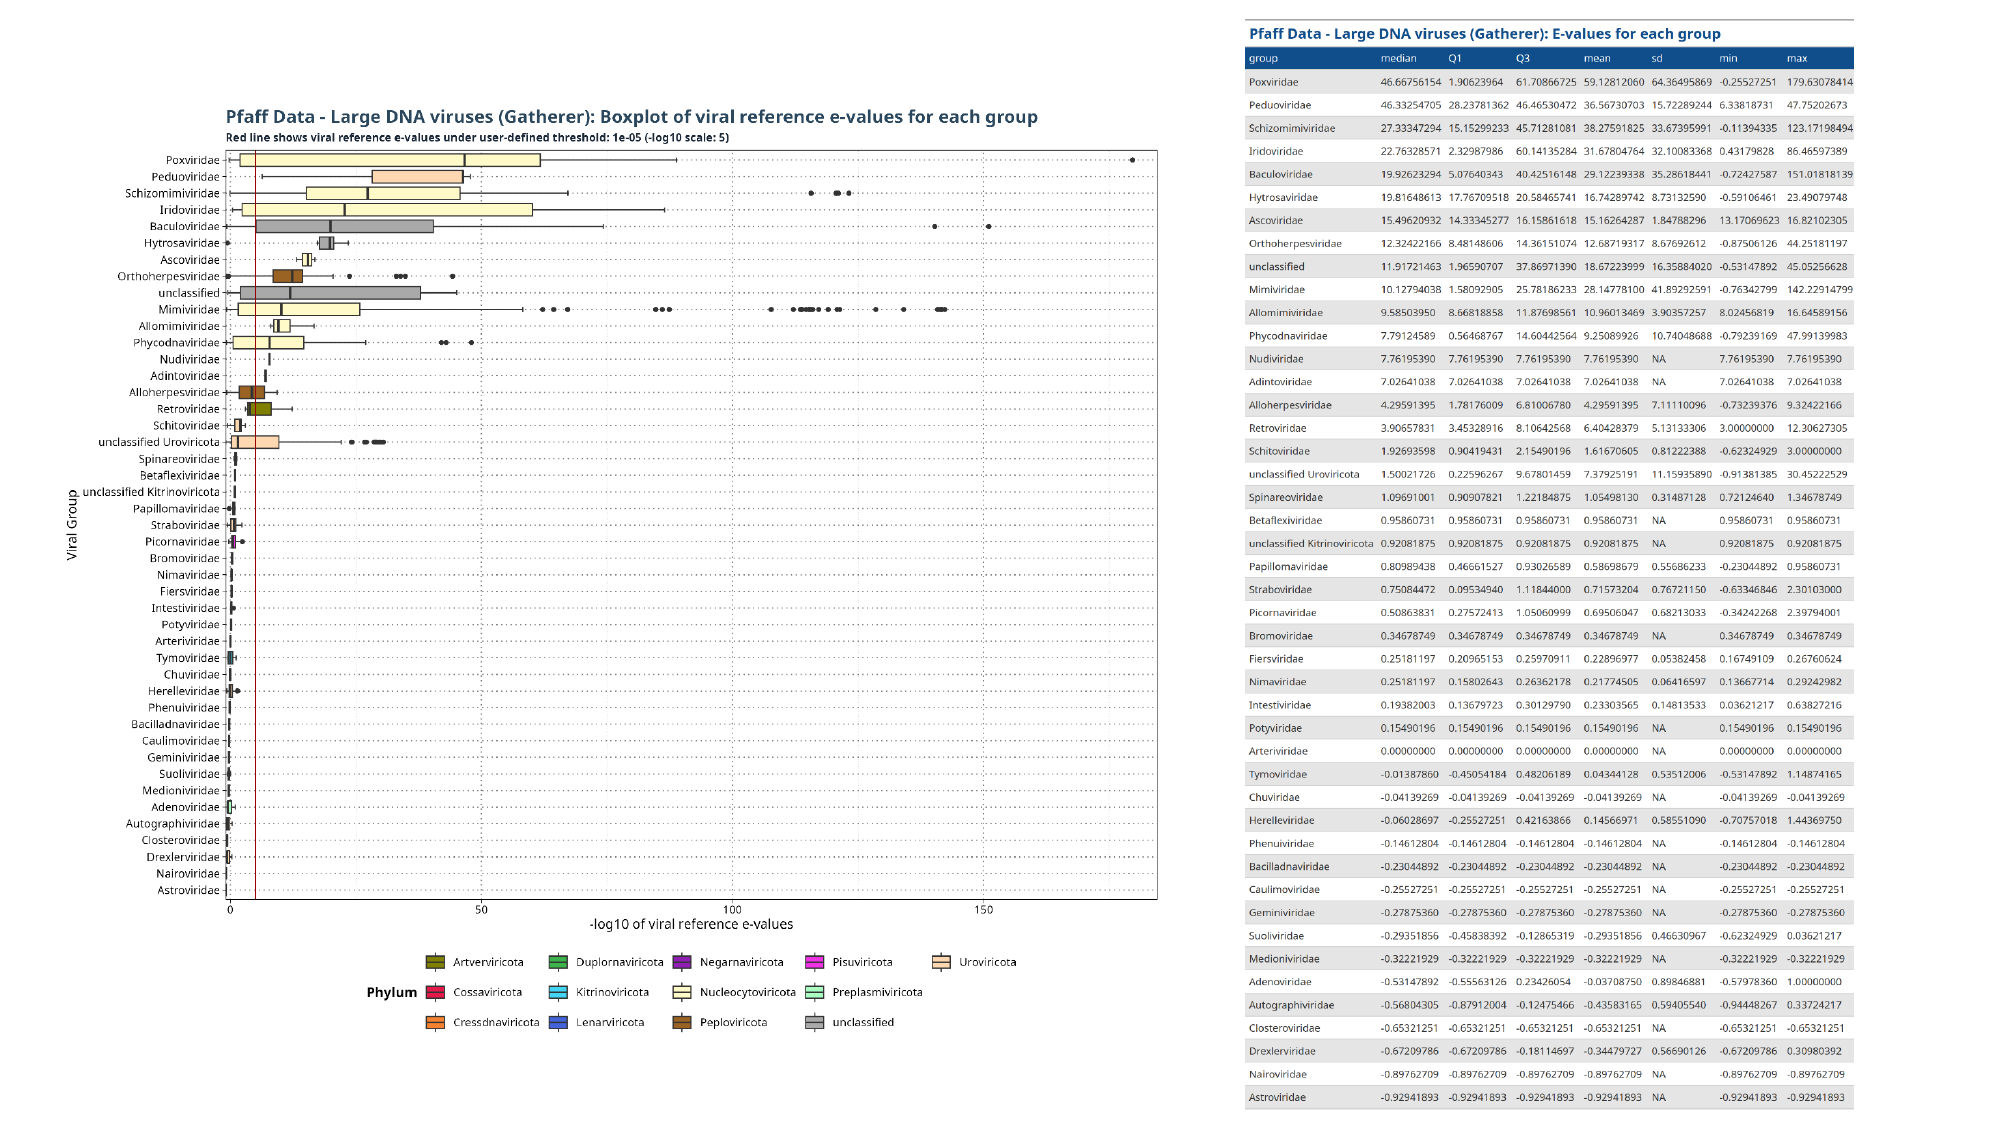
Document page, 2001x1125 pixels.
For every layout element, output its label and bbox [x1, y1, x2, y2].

picture [51, 93, 1173, 1056]
picture [1236, 16, 1854, 1112]
